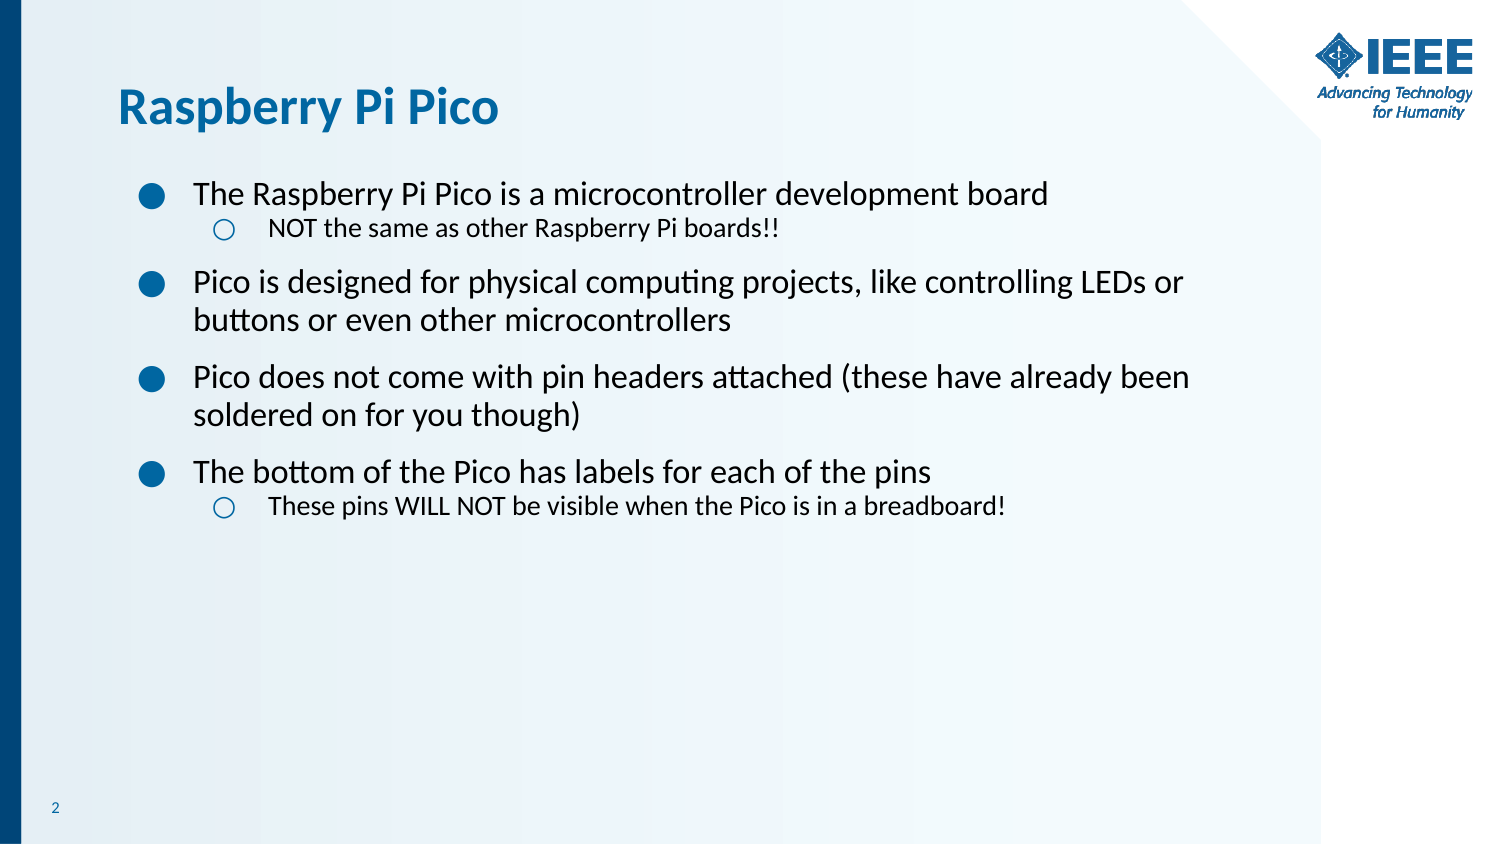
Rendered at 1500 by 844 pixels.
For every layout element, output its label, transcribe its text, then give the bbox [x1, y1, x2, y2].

picture [1315, 32, 1473, 120]
title Raspberry Pi Pico [103, 43, 1192, 144]
list The Raspberry Pi Pico is a microcontroller development board NOT the same as other Raspberry Pi boards!! Pico is designed for physical computing projects, like controlling LEDs or buttons or even other microcontrollers Pico does not come with pin headers attached (these have already been soldered on for you though) The bottom of the Pico has labels for each of the pins These pins WILL NOT be visible when the Pico is in a breadboard! [103, 168, 1283, 739]
slide_number ‹#› [36, 784, 88, 830]
